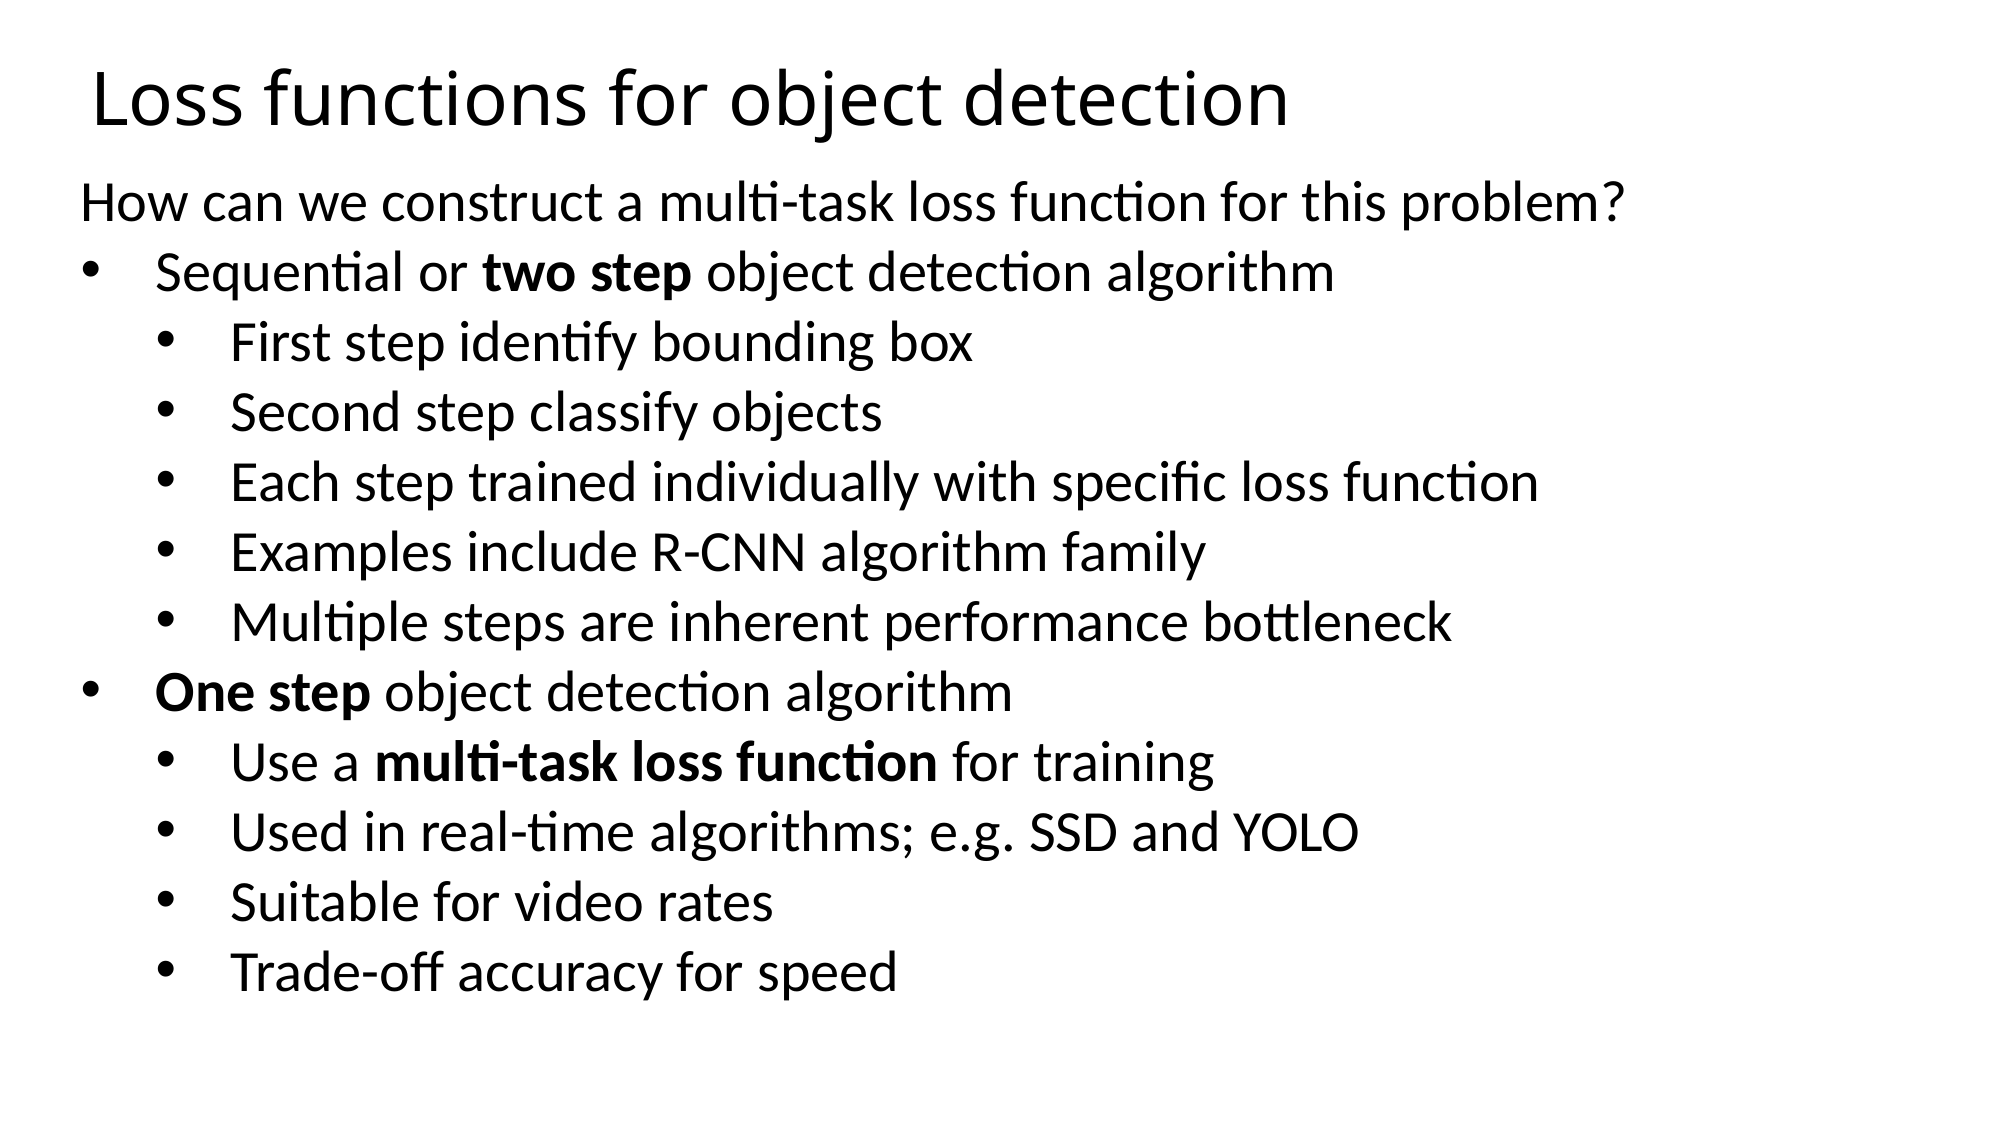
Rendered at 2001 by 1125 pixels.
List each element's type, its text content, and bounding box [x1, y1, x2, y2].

text_box How can we construct a multi-task loss function for this problem? Sequential or two step object detection algorithm First step identify bounding box Second step classify objects Each step trained individually with specific loss function Examples include R-CNN algorithm family Multiple steps are inherent performance bottleneck One step object detection algorithm Use a multi-task loss function for training Used in real-time algorithms; e.g. SSD and YOLO Suitable for video rates Trade-off accuracy for speed [65, 155, 1976, 1011]
text_box Loss functions for object detection [75, 54, 1966, 150]
